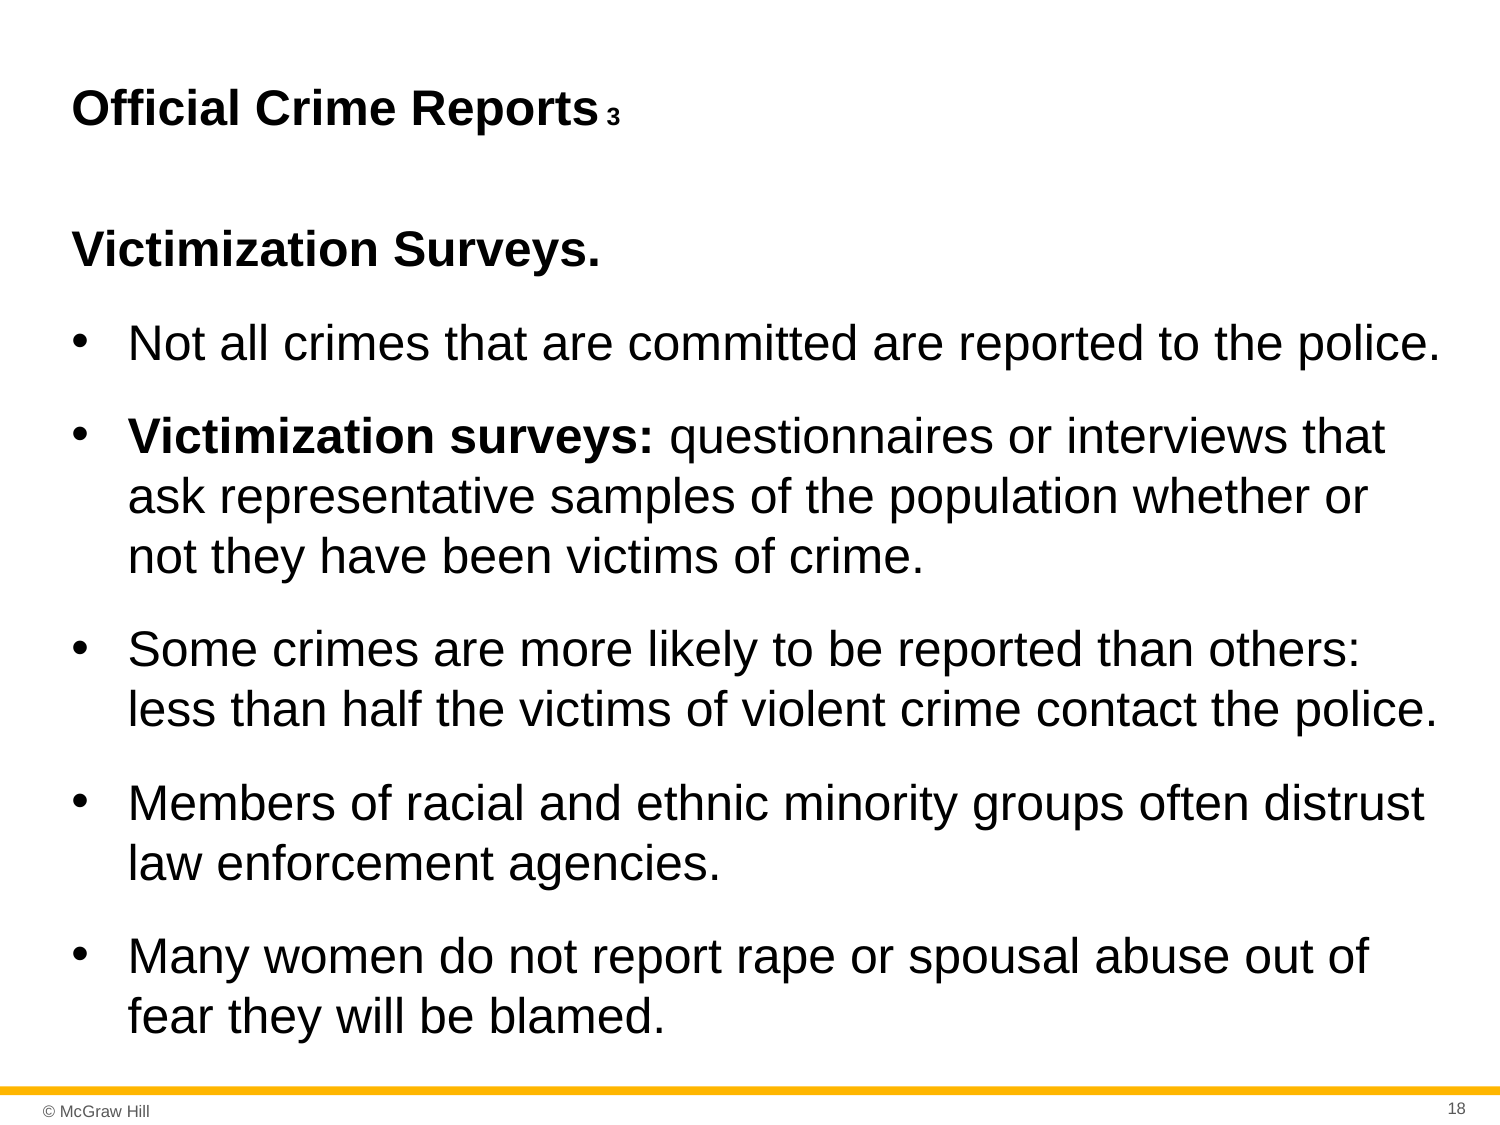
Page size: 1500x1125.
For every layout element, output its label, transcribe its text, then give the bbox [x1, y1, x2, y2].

list Victimization Surveys. Not all crimes that are committed are reported to the police. Victimization surveys: questionnaires or interviews that ask representative samples of the population whether or not they have been victims of crime. Some crimes are more likely to be reported than others: less than half the victims of violent crime contact the police. Members of racial and ethnic minority groups often distrust law enforcement agencies. Many women do not report rape or spousal abuse out of fear they will be blamed. [56, 209, 1463, 1056]
title Official Crime Reports 3 [56, 50, 1444, 162]
